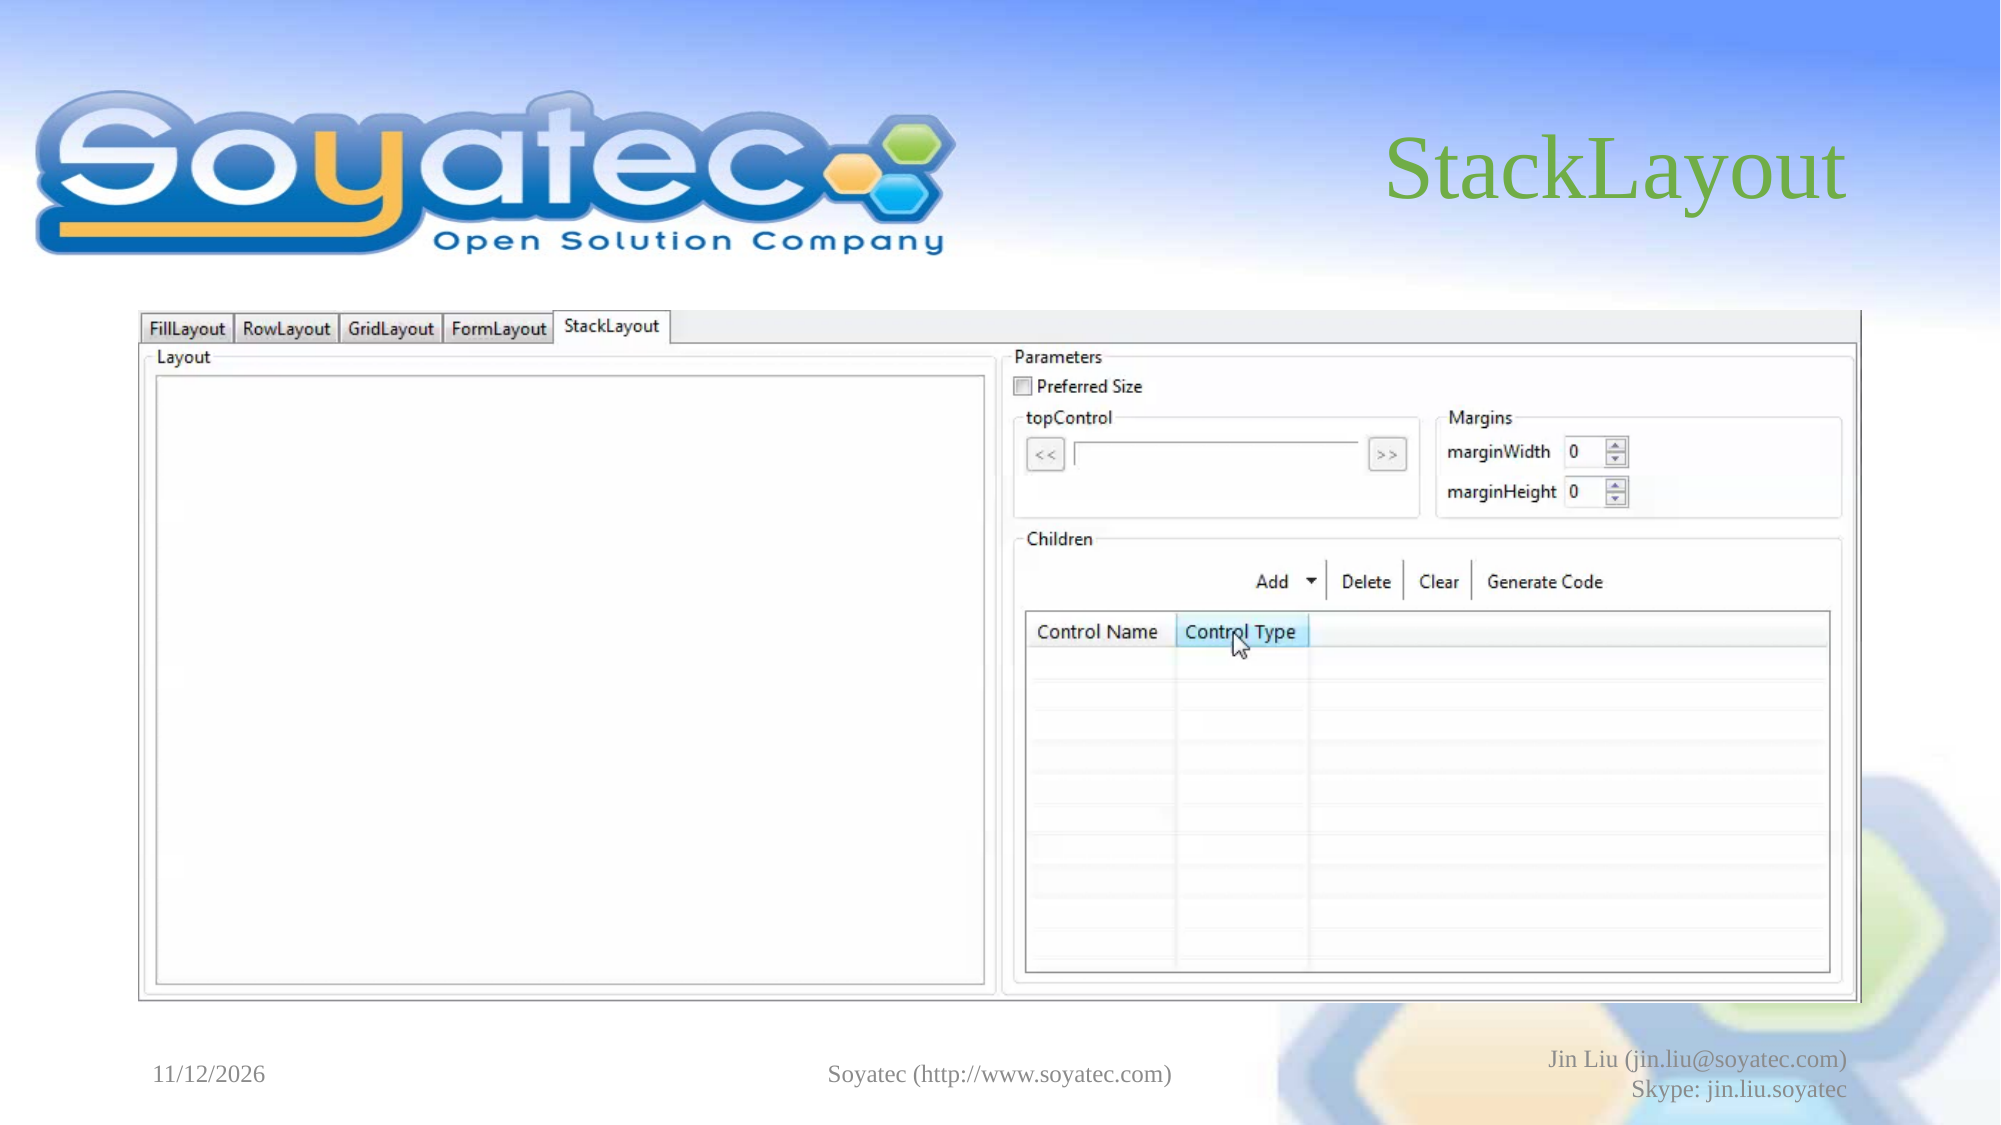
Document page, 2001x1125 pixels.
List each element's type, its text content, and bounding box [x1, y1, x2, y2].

picture [0, 0, 2001, 1125]
title StackLayout [968, 59, 1863, 278]
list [137, 309, 1863, 1004]
footer Soyatec (http://www.soyatec.com) [662, 1042, 1338, 1103]
slide_number Jin Liu (jin.liu@soyatec.com) Skype: jin.liu.soyatec [1412, 1042, 1863, 1103]
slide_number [137, 1042, 588, 1103]
